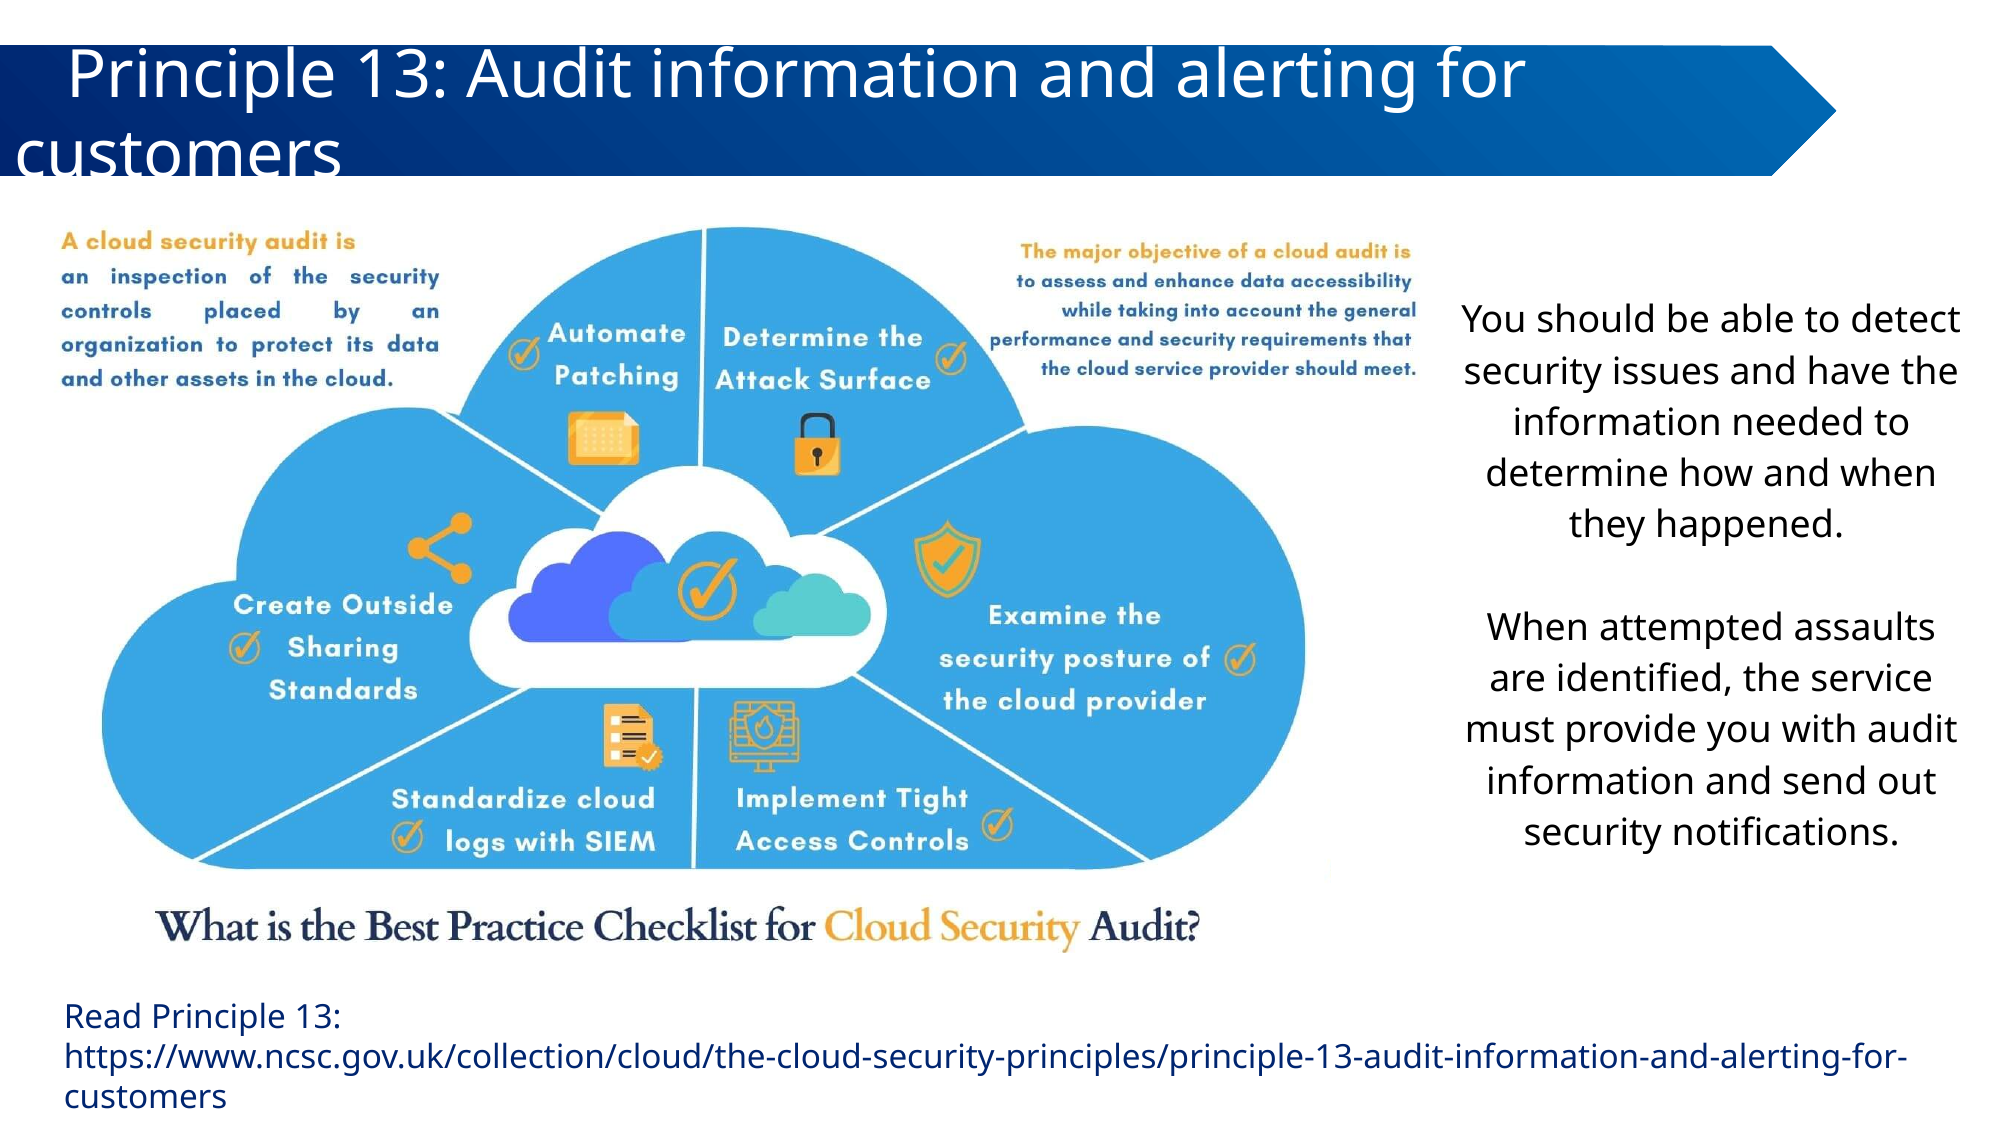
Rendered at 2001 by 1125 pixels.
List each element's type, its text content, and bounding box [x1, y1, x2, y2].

text_box Read Principle 13: https://www.ncsc.gov.uk/collection/cloud/the-cloud-security-principles/principle-13-audit-information-and-alerting-for-customers [48, 987, 1969, 1123]
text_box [48, 217, 1423, 953]
text_box Principle 13: Audit information and alerting for customers [0, 44, 1838, 177]
list You should be able to detect security issues and have the information needed to determine how and when they happened. When attempted assaults are identified, the service must provide you with audit information and send out security notifications. [1455, 289, 1969, 875]
